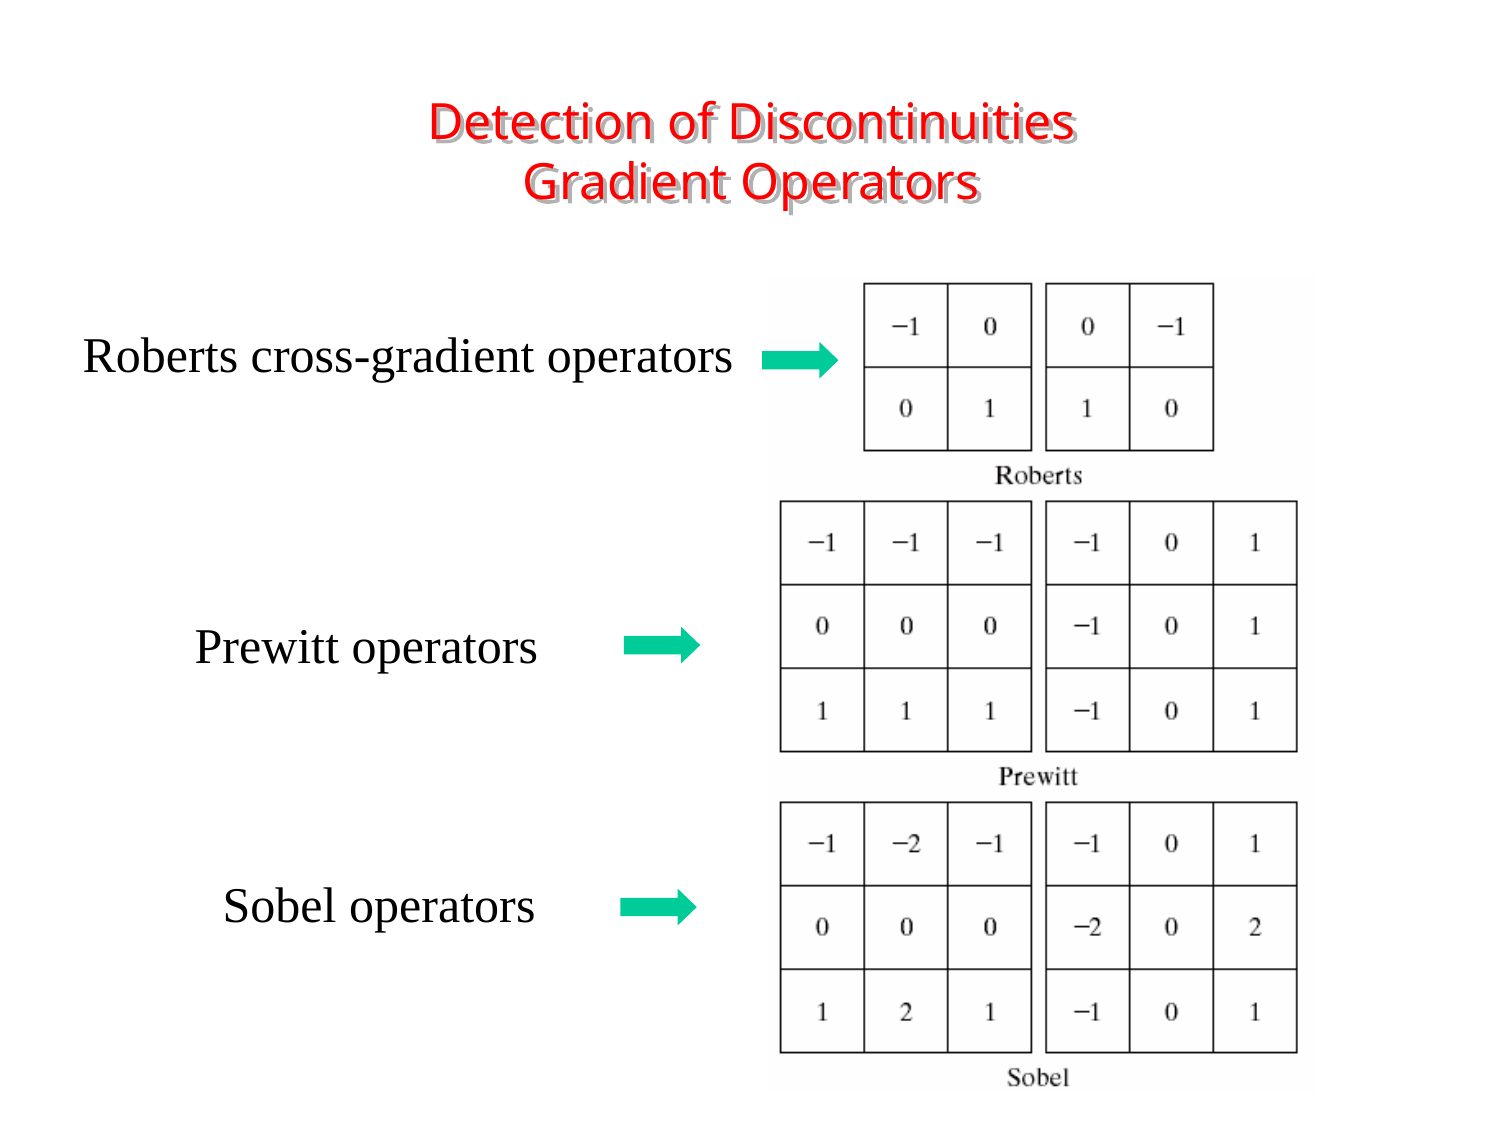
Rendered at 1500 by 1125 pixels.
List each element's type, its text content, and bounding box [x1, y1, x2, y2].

text_box Detection of Discontinuities Gradient Operators [412, 81, 1091, 217]
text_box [68, 275, 1316, 1094]
